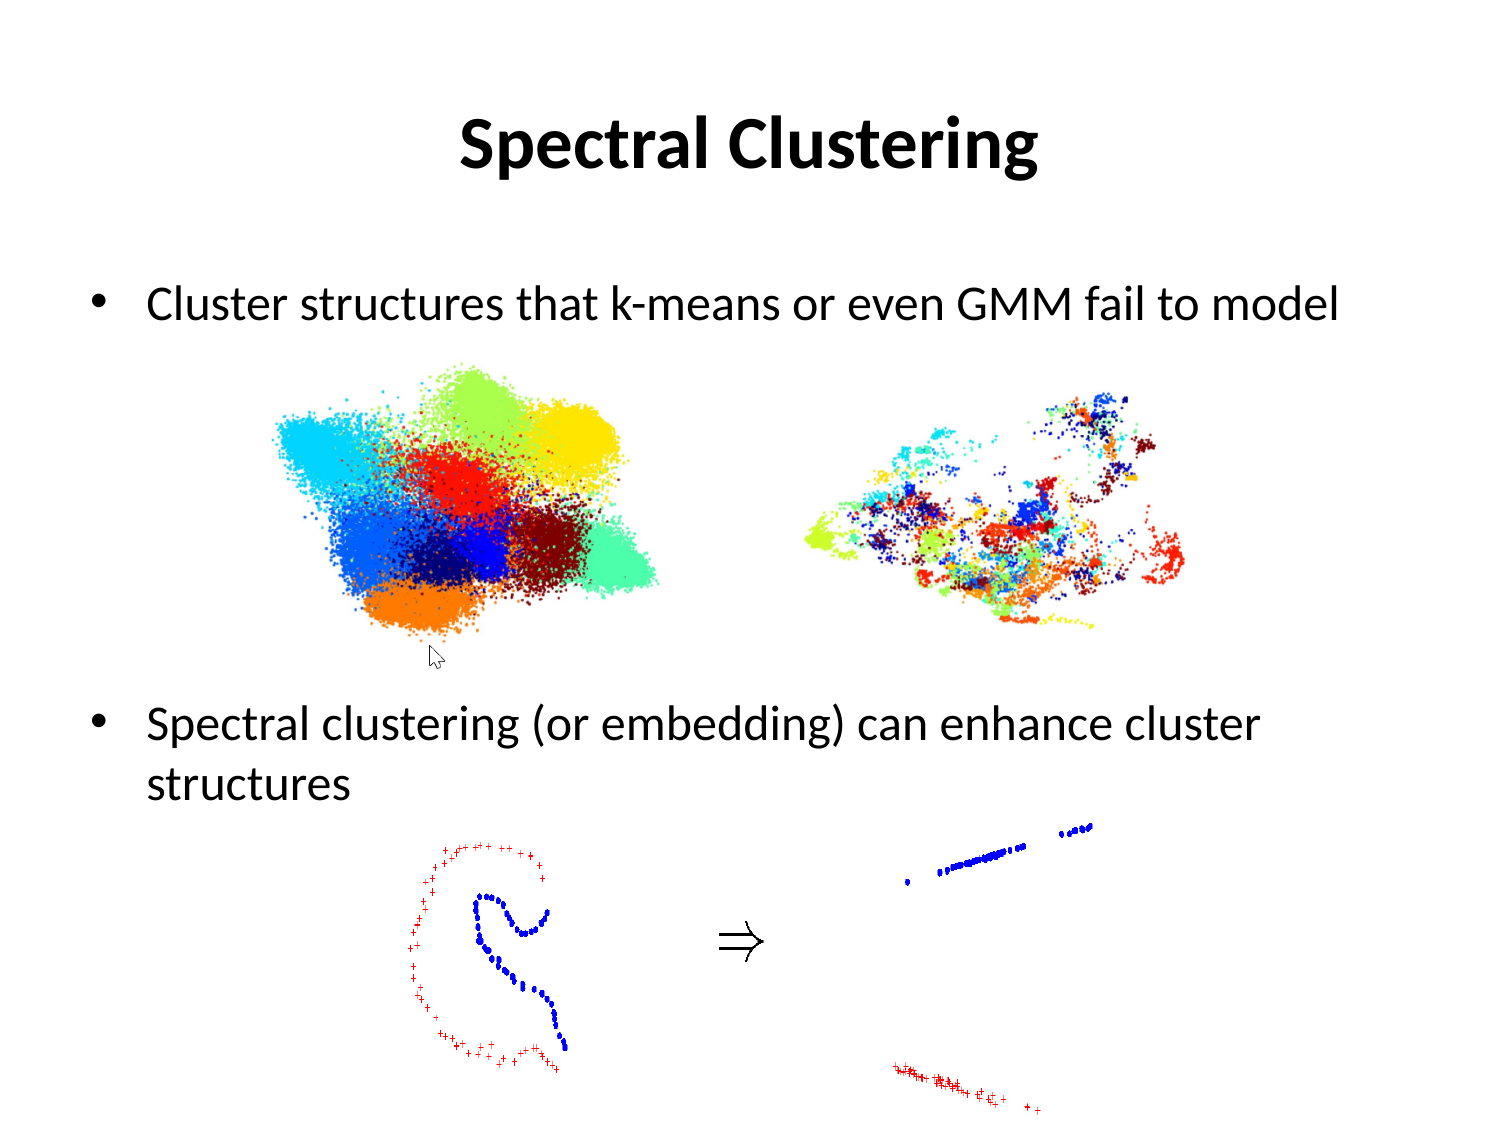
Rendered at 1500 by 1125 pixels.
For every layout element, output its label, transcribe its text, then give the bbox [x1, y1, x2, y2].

title Spectral Clustering [75, 45, 1425, 233]
picture [265, 347, 665, 684]
list Cluster structures that k-means or even GMM fail to model Spectral clustering (or embedding) can enhance cluster structures [75, 262, 1425, 1005]
picture [785, 385, 1188, 633]
picture [407, 822, 1093, 1115]
